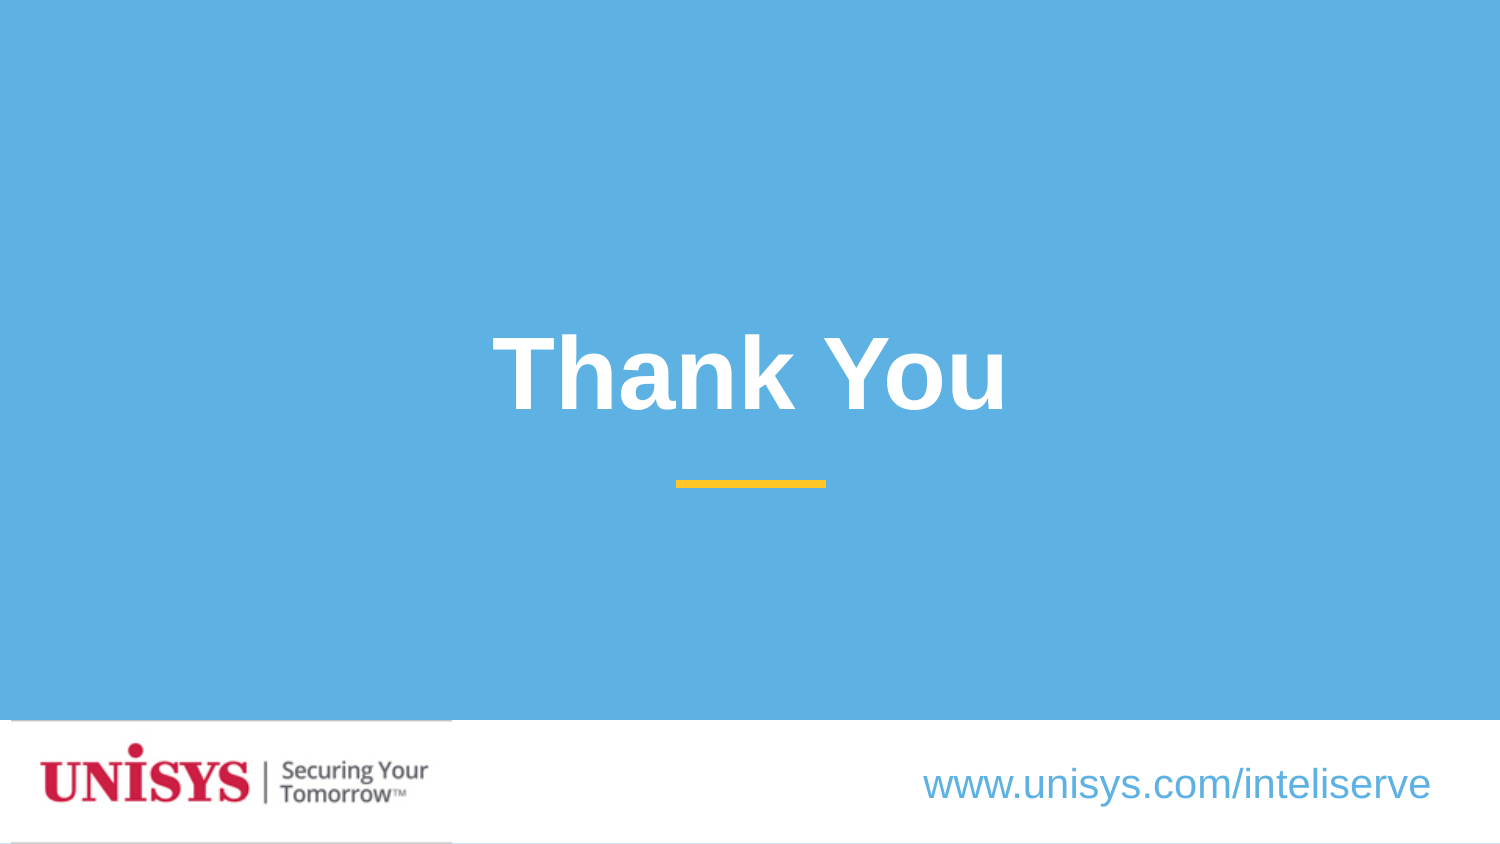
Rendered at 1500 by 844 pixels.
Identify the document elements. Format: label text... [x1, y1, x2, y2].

text_box [0, 718, 11, 844]
text_box [450, 718, 1500, 844]
picture [10, 719, 453, 844]
text_box www.unisys.com/inteliserve [908, 749, 1448, 814]
